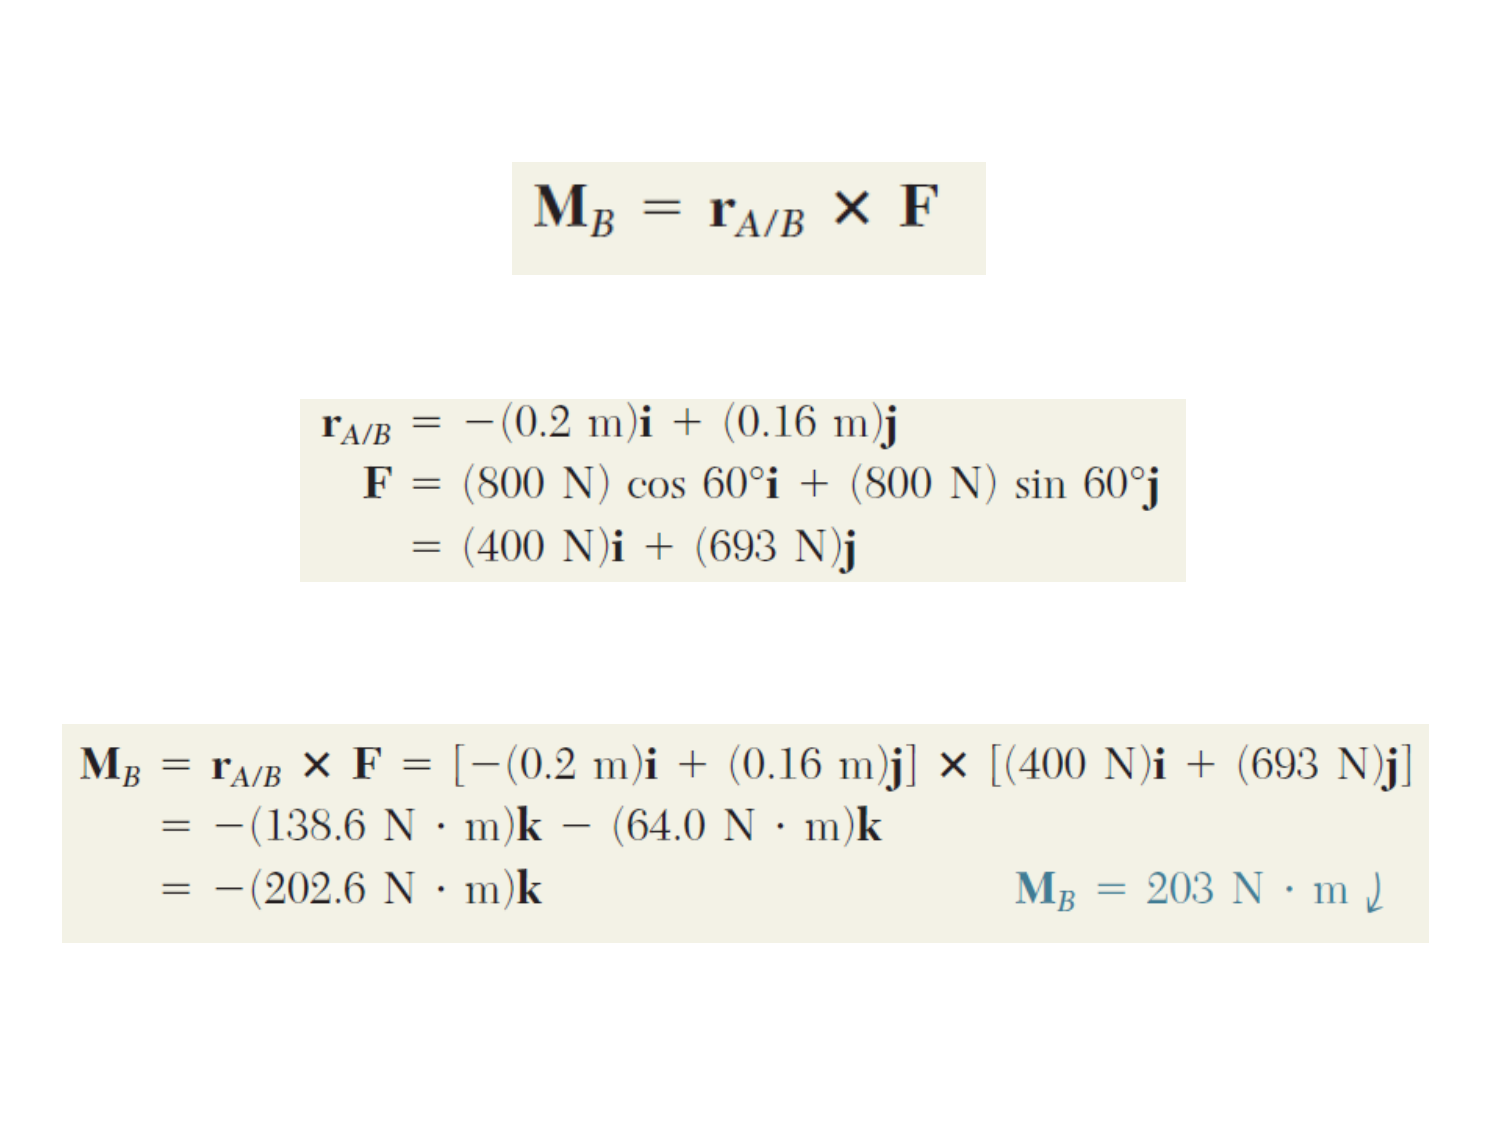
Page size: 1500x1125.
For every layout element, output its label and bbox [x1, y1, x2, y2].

picture [512, 162, 986, 276]
picture [299, 399, 1187, 582]
picture [62, 724, 1429, 943]
